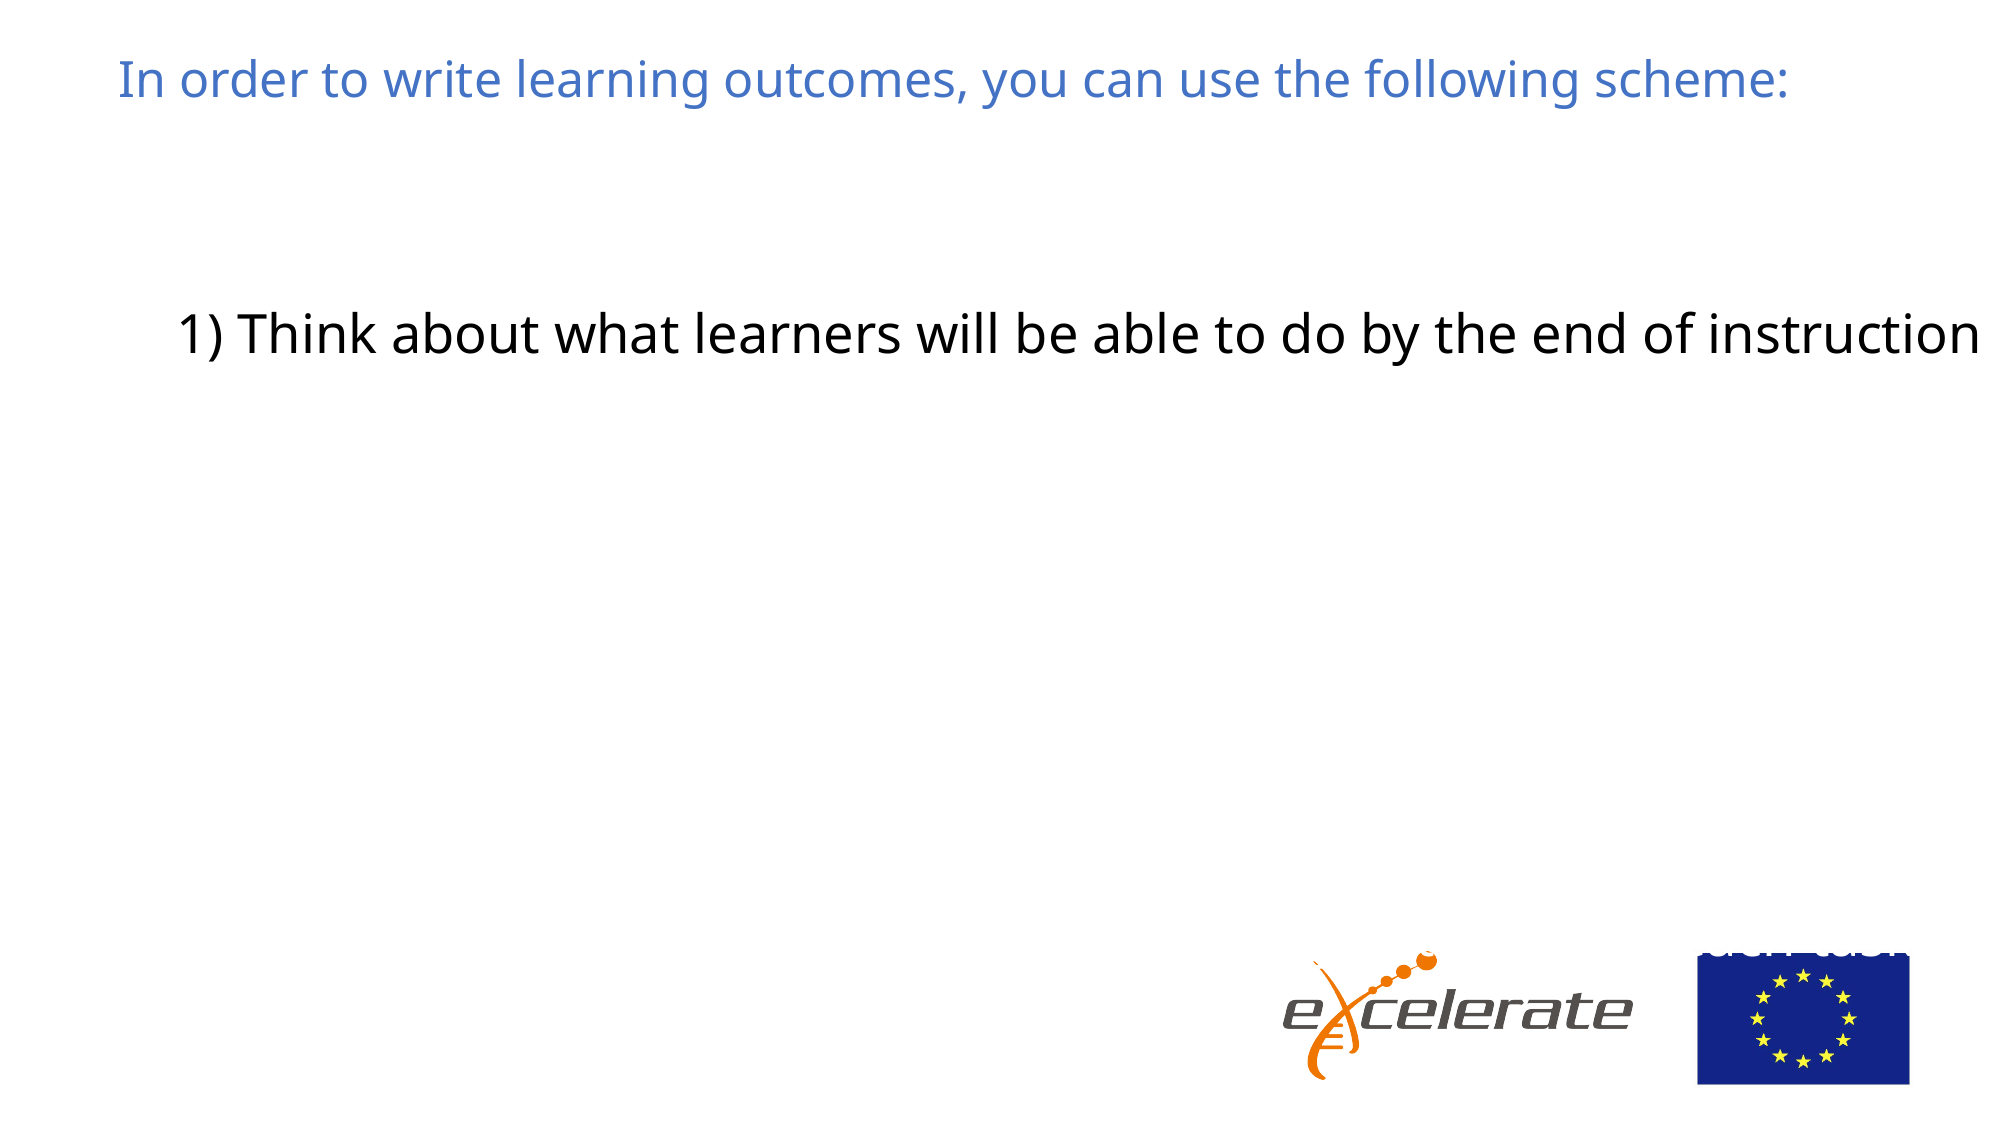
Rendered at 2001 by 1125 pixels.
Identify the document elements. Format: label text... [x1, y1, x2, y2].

title In order to write learning outcomes, you can use the following scheme: [118, 54, 1902, 138]
list 1) Think about what learners will be able to do by the end of instruction 2) Use the sentence: By the end of the lesson (session/course/instruction) the learner will be able to......... OR The successful learner will be able to...... 3) Replace dots with a verb that you can assess (name, explain, solve, distinguish, etc.). 4) Avoid verbs that are open to many interpretations: appreciate, have faith in, know, learn, understand, believe 5) Keep in mind that learning outcomes can be as specific as you want. You may even think about a different learning outcome for each task you assign to learners. [161, 299, 2000, 1083]
picture [1693, 1083, 1913, 1088]
